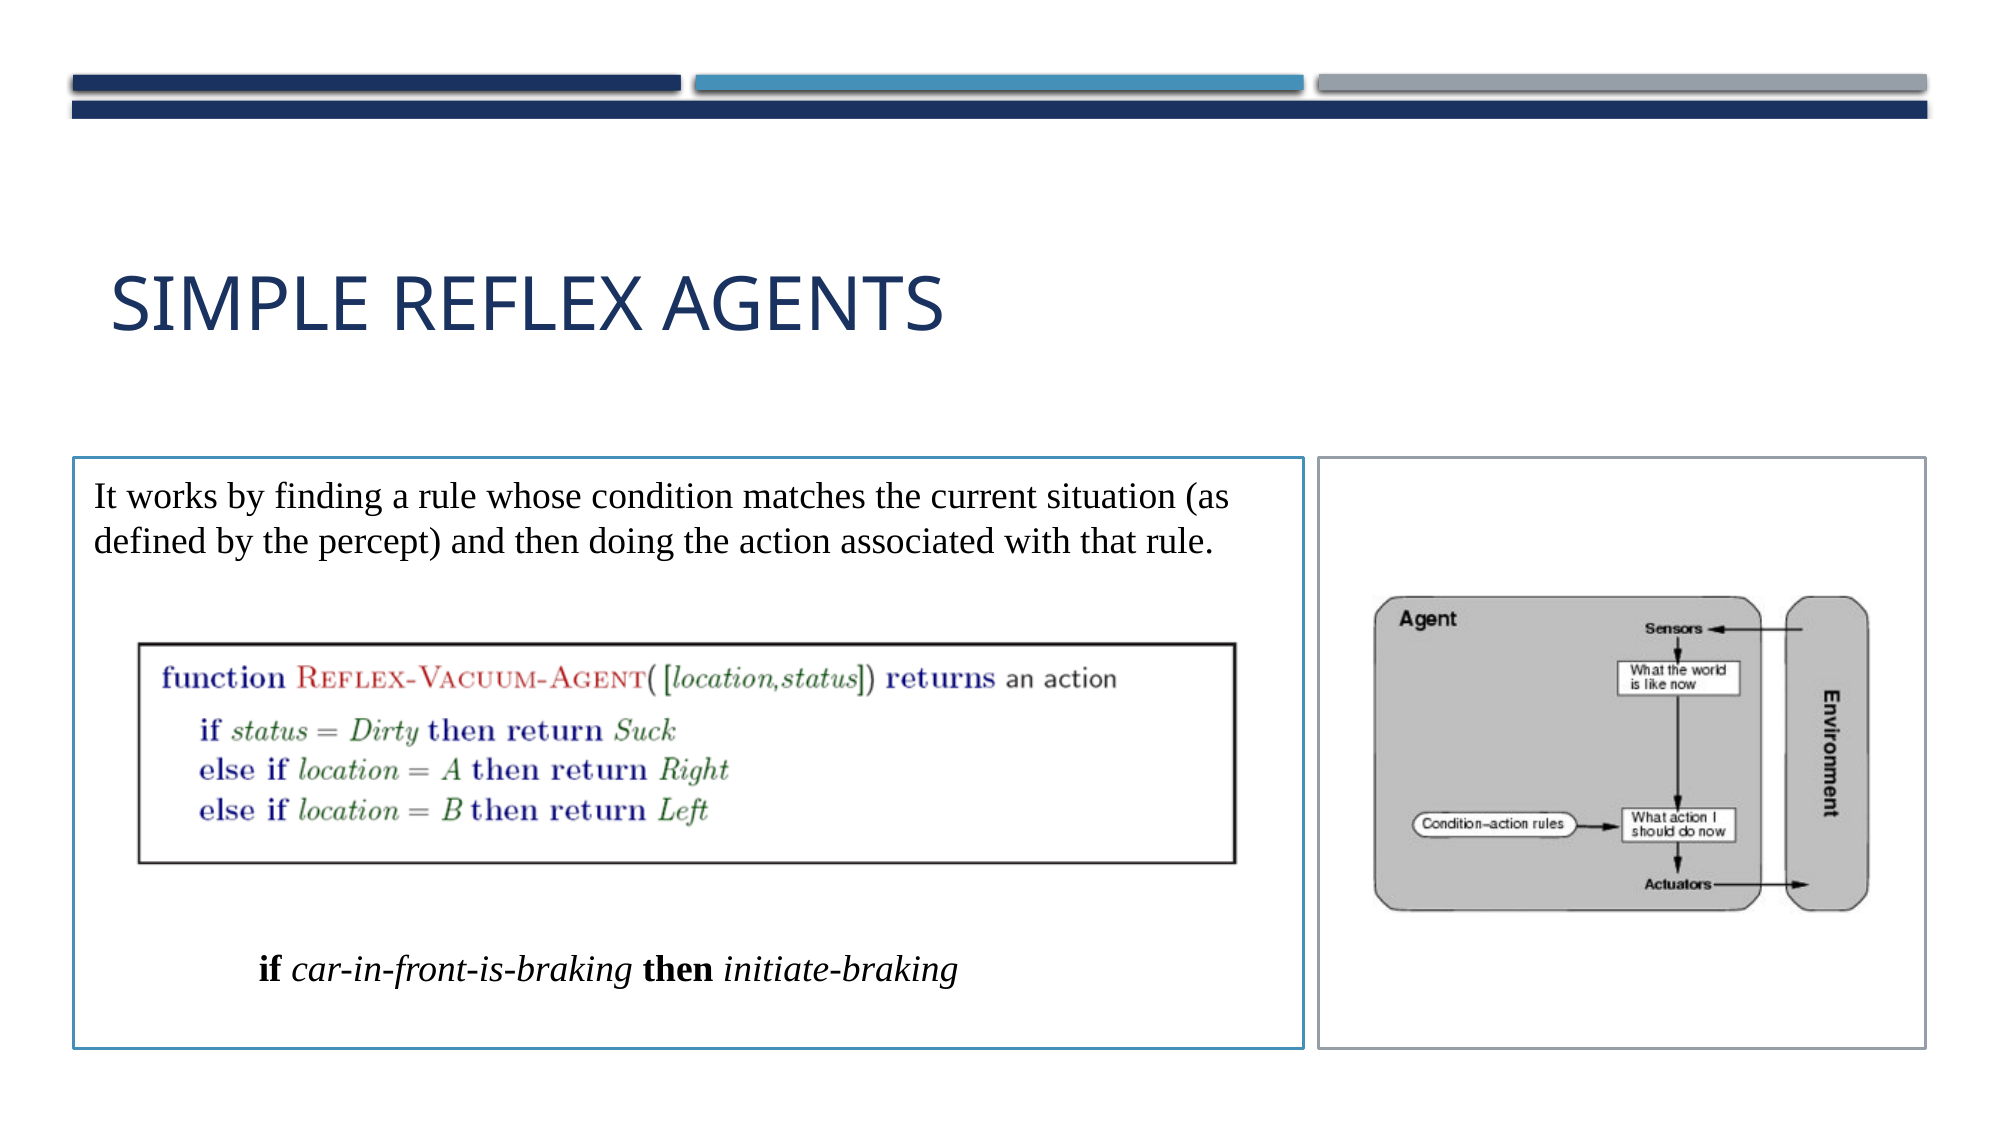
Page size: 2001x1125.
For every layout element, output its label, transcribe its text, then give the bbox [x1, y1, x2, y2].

text_box if car-in-front-is-braking then initiate-braking [244, 936, 1244, 997]
picture [127, 634, 1250, 874]
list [1372, 595, 1871, 914]
text_box [0, 117, 2000, 1125]
text_box [1316, 456, 1927, 1051]
text_box [695, 74, 1304, 91]
text_box [72, 74, 682, 92]
title Simple reflex agents [95, 118, 1899, 354]
text_box It works by finding a rule whose condition matches the current situation (as defined by the percept) and then doing the action associated with that rule. [79, 463, 1287, 569]
text_box [71, 456, 1305, 1051]
text_box [1318, 73, 1928, 92]
